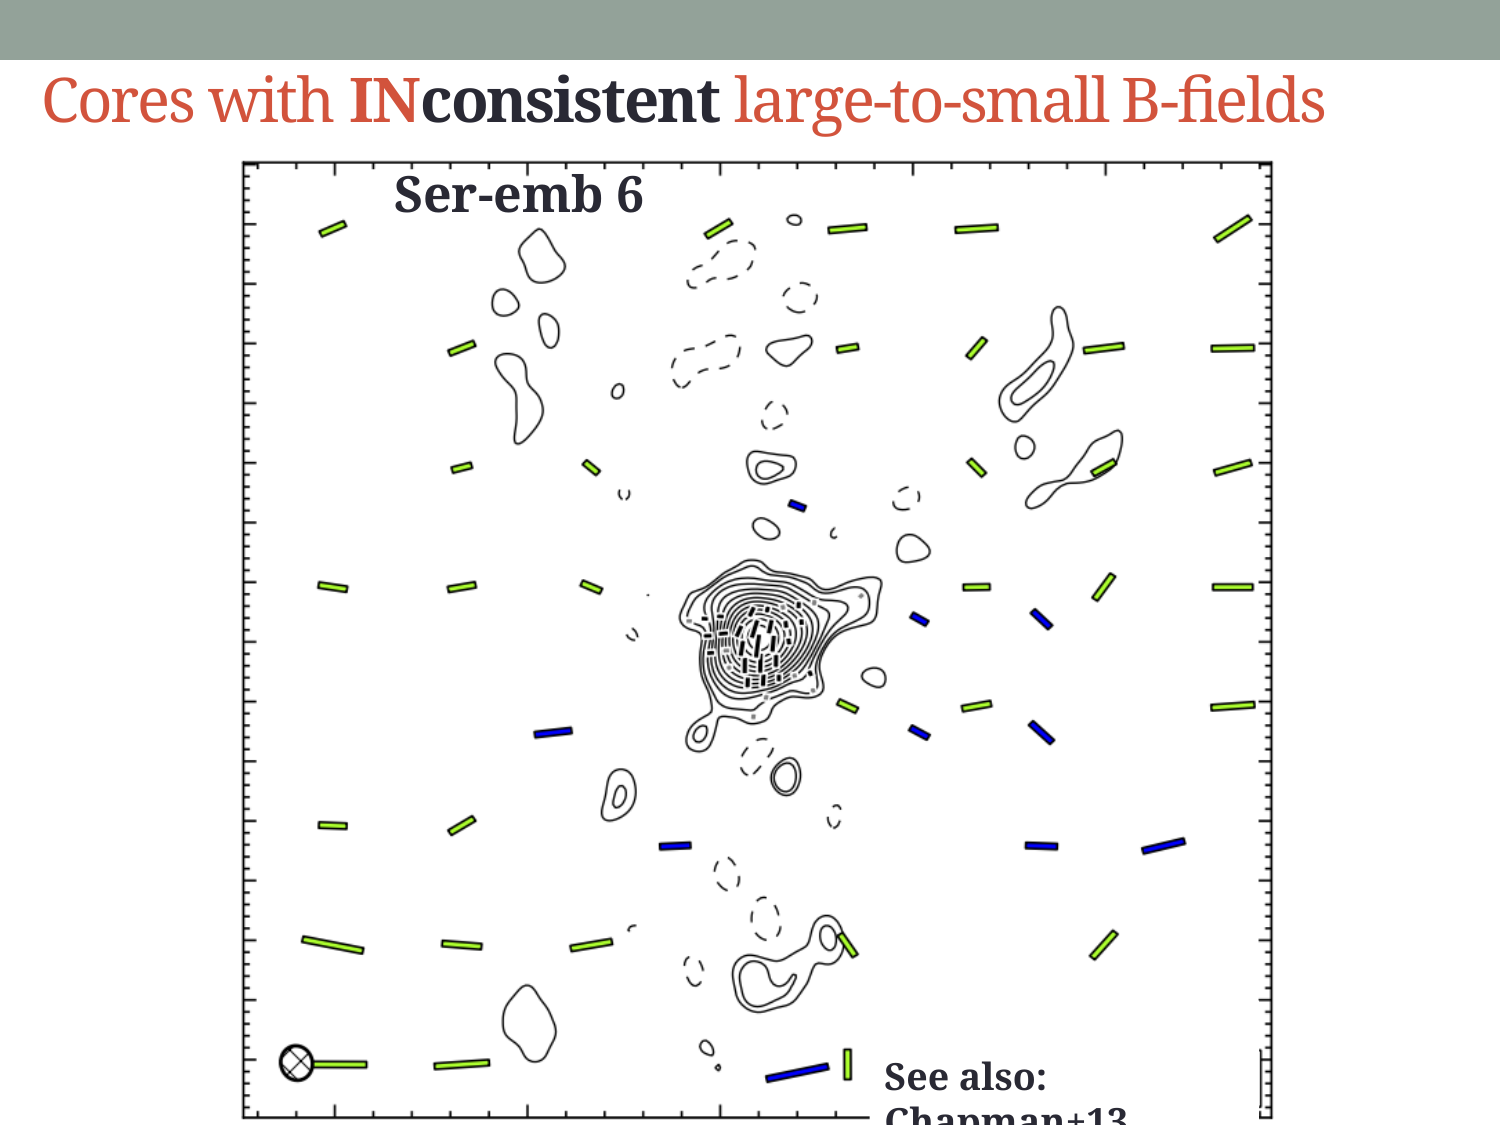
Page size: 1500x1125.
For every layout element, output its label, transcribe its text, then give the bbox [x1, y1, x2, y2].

picture [239, 139, 1282, 1121]
text_box Cores with INconsistent large-to-small B-fields [26, 16, 1377, 180]
